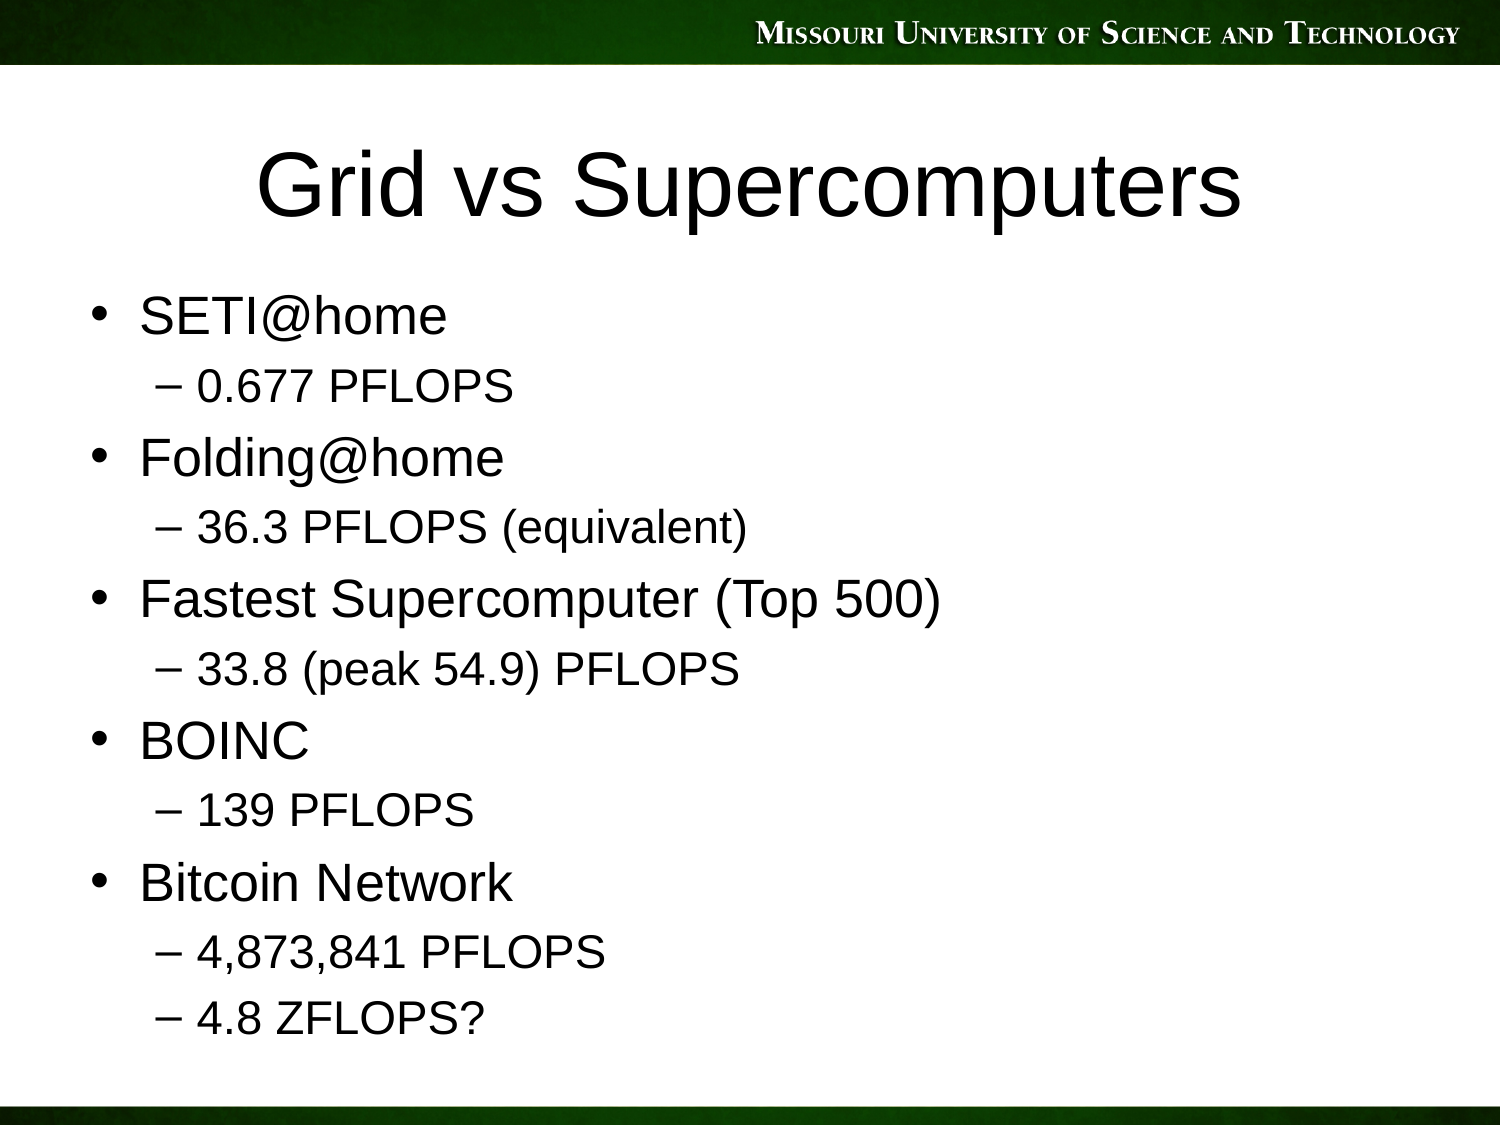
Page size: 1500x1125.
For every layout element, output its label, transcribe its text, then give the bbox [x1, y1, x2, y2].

title Grid vs Supercomputers [75, 85, 1425, 273]
picture [0, 0, 1500, 1125]
list SETI@home 0.677 PFLOPS Folding@home 36.3 PFLOPS (equivalent) Fastest Supercomputer (Top 500) 33.8 (peak 54.9) PFLOPS BOINC 139 PFLOPS Bitcoin Network 4,873,841 PFLOPS 4.8 ZFLOPS? [75, 273, 1425, 1055]
